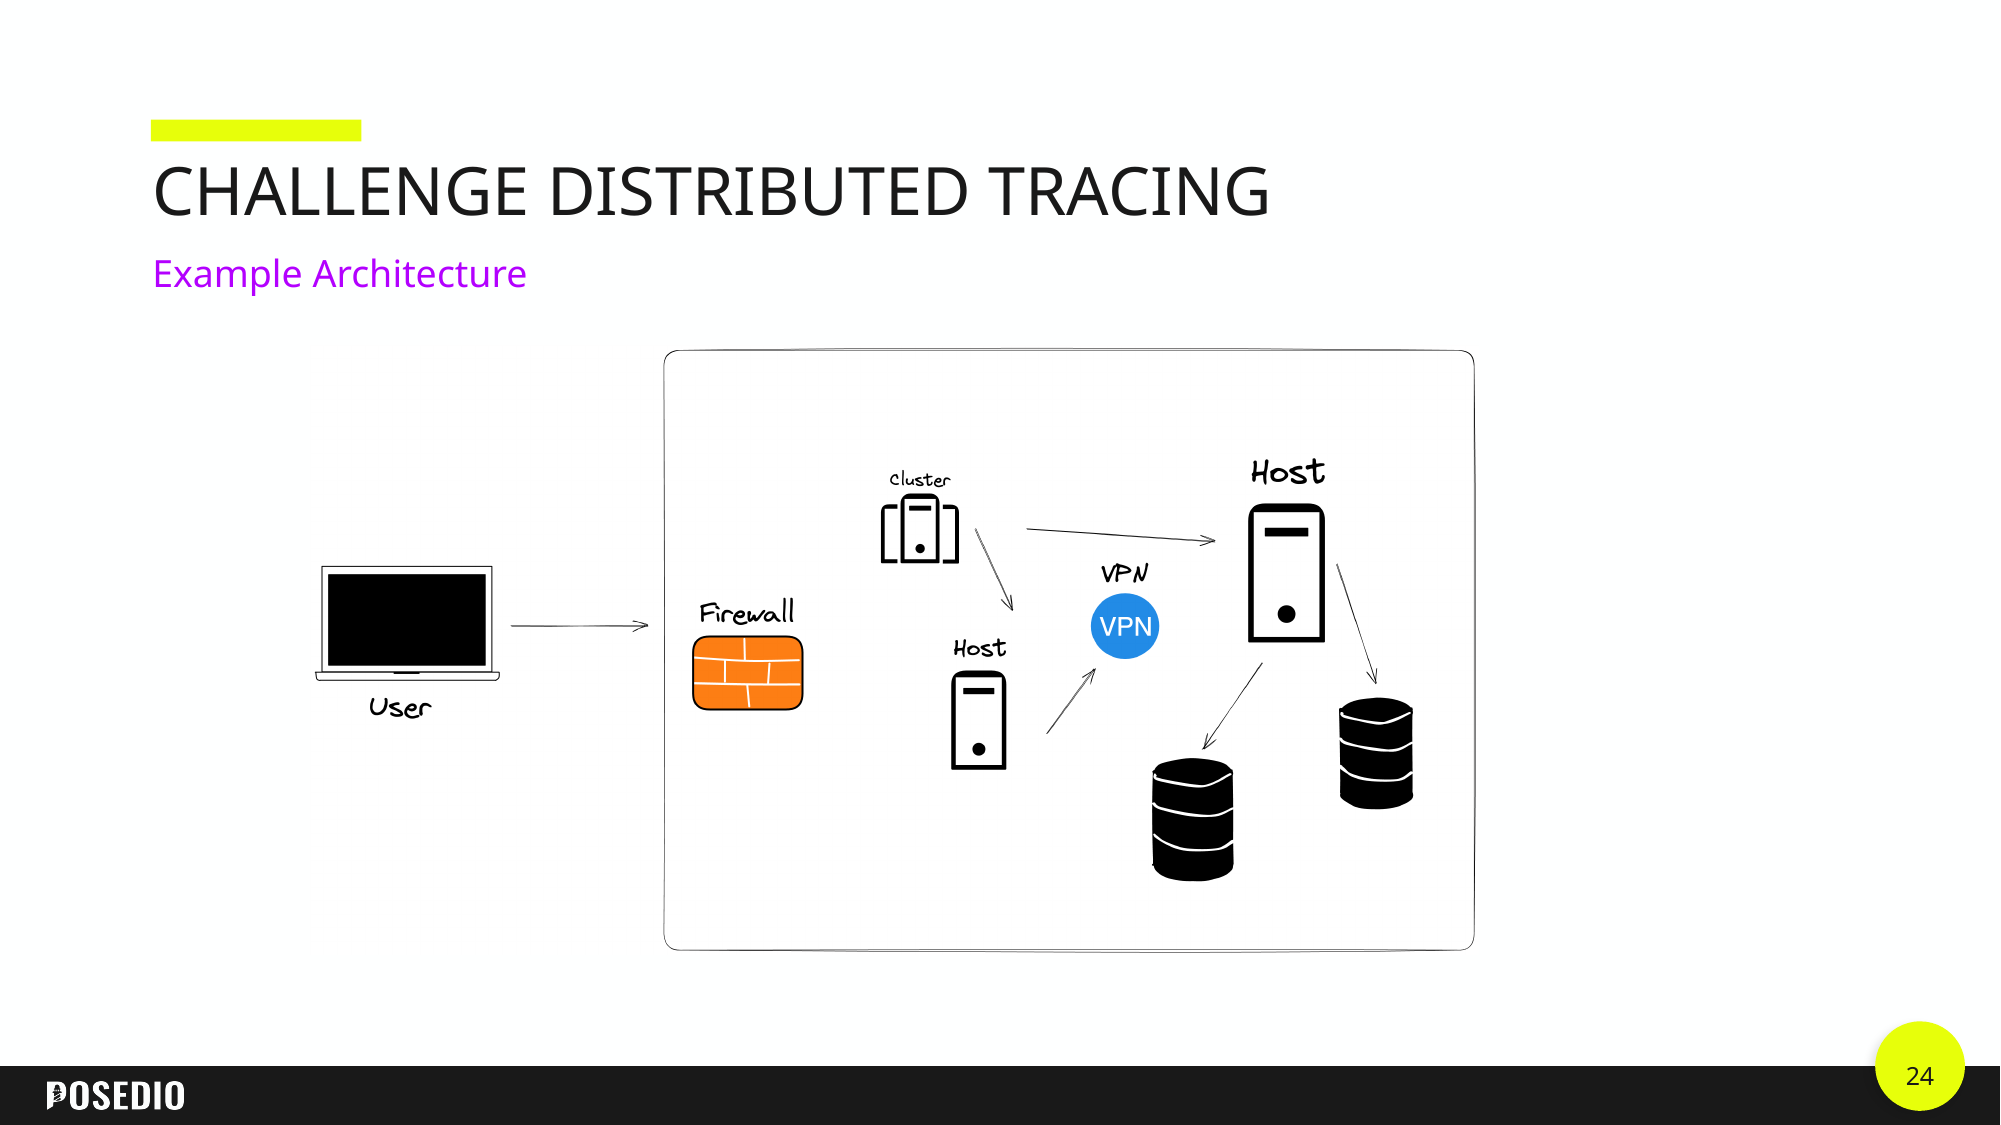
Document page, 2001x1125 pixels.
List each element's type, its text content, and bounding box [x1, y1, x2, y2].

list Example Architecture [137, 247, 1863, 322]
picture [47, 1081, 184, 1110]
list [310, 345, 1479, 955]
title Challenge Distributed Tracing [137, 141, 1863, 247]
